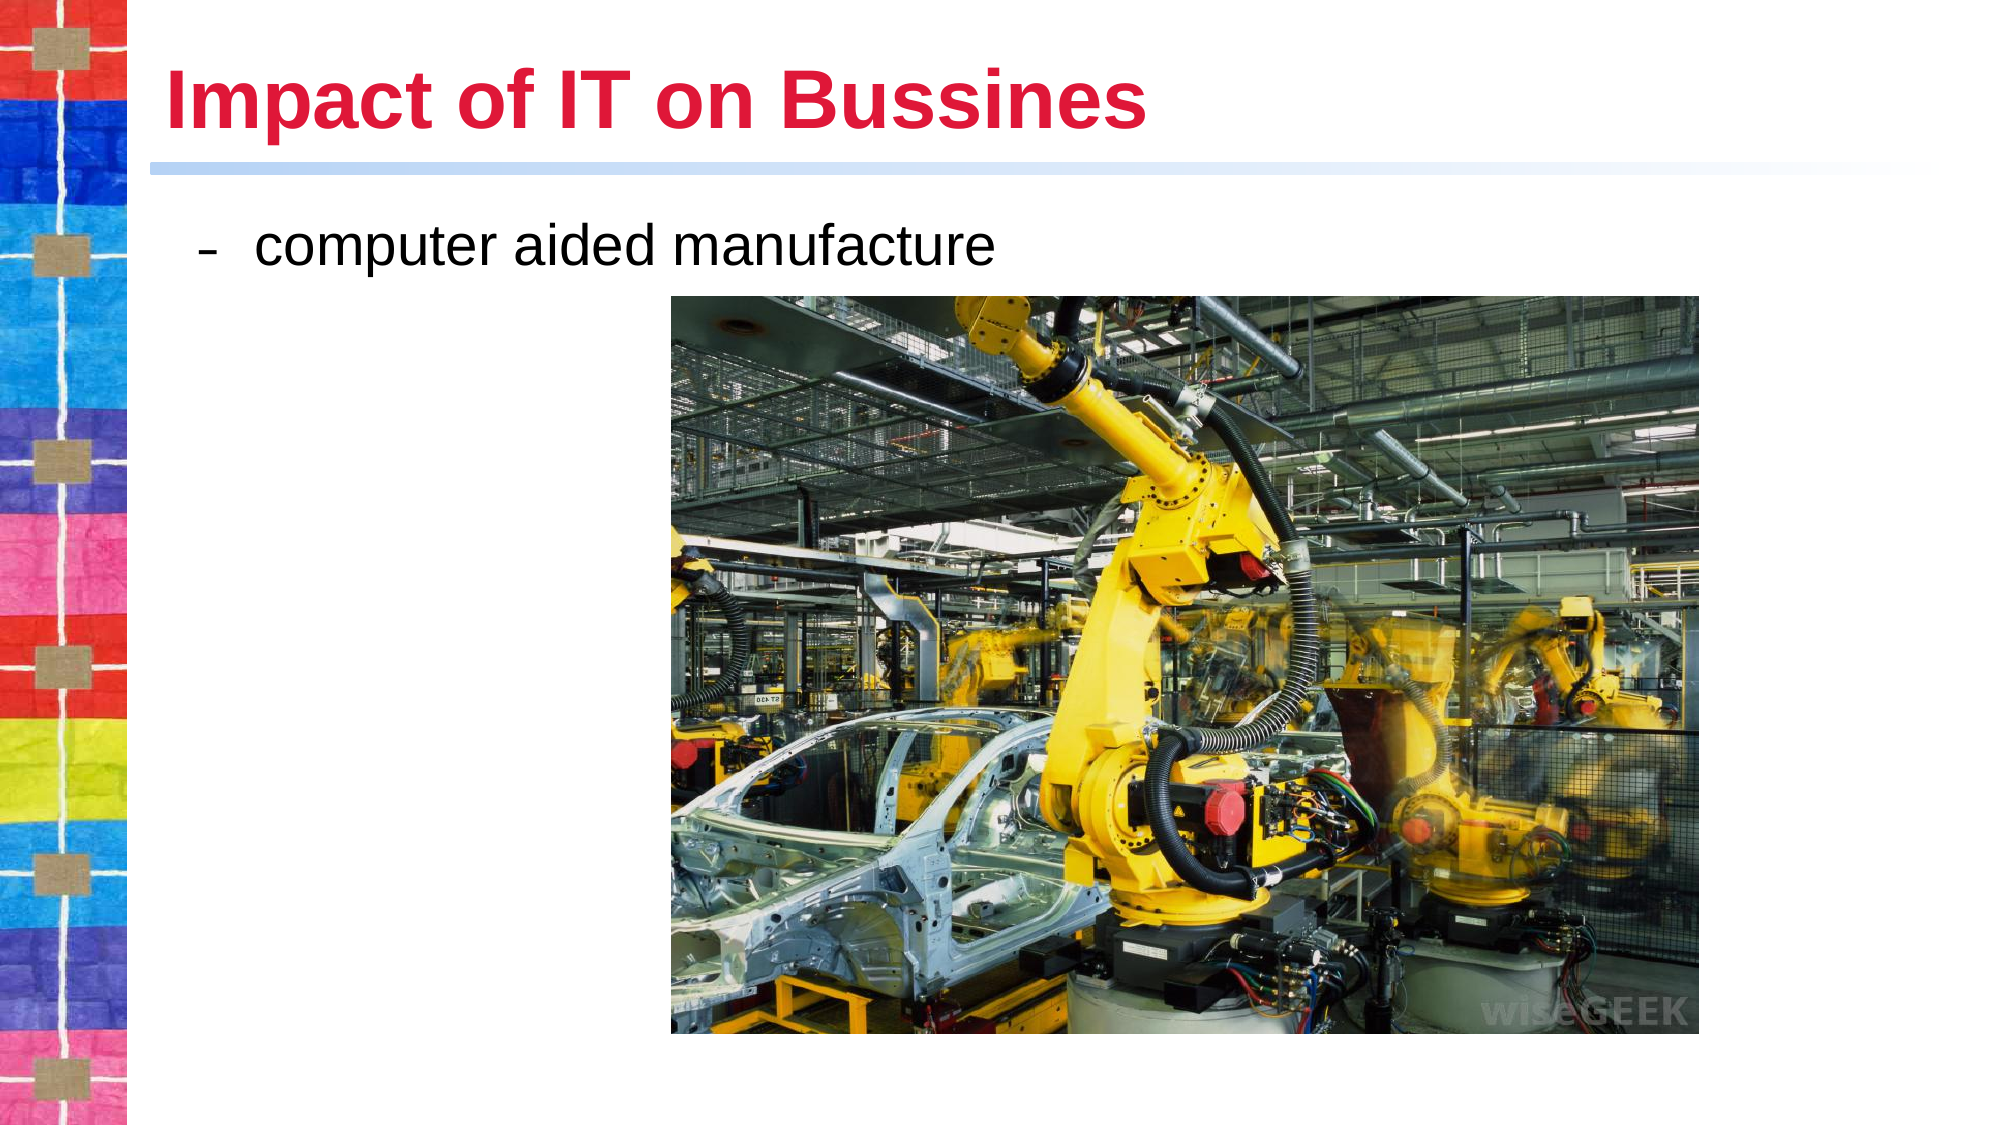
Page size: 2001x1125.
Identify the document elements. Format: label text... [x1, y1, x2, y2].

list computer aided manufacture [183, 200, 1917, 1009]
picture [671, 296, 1699, 1034]
title Impact of IT on Bussines [150, 37, 1950, 175]
picture [0, 0, 127, 1125]
